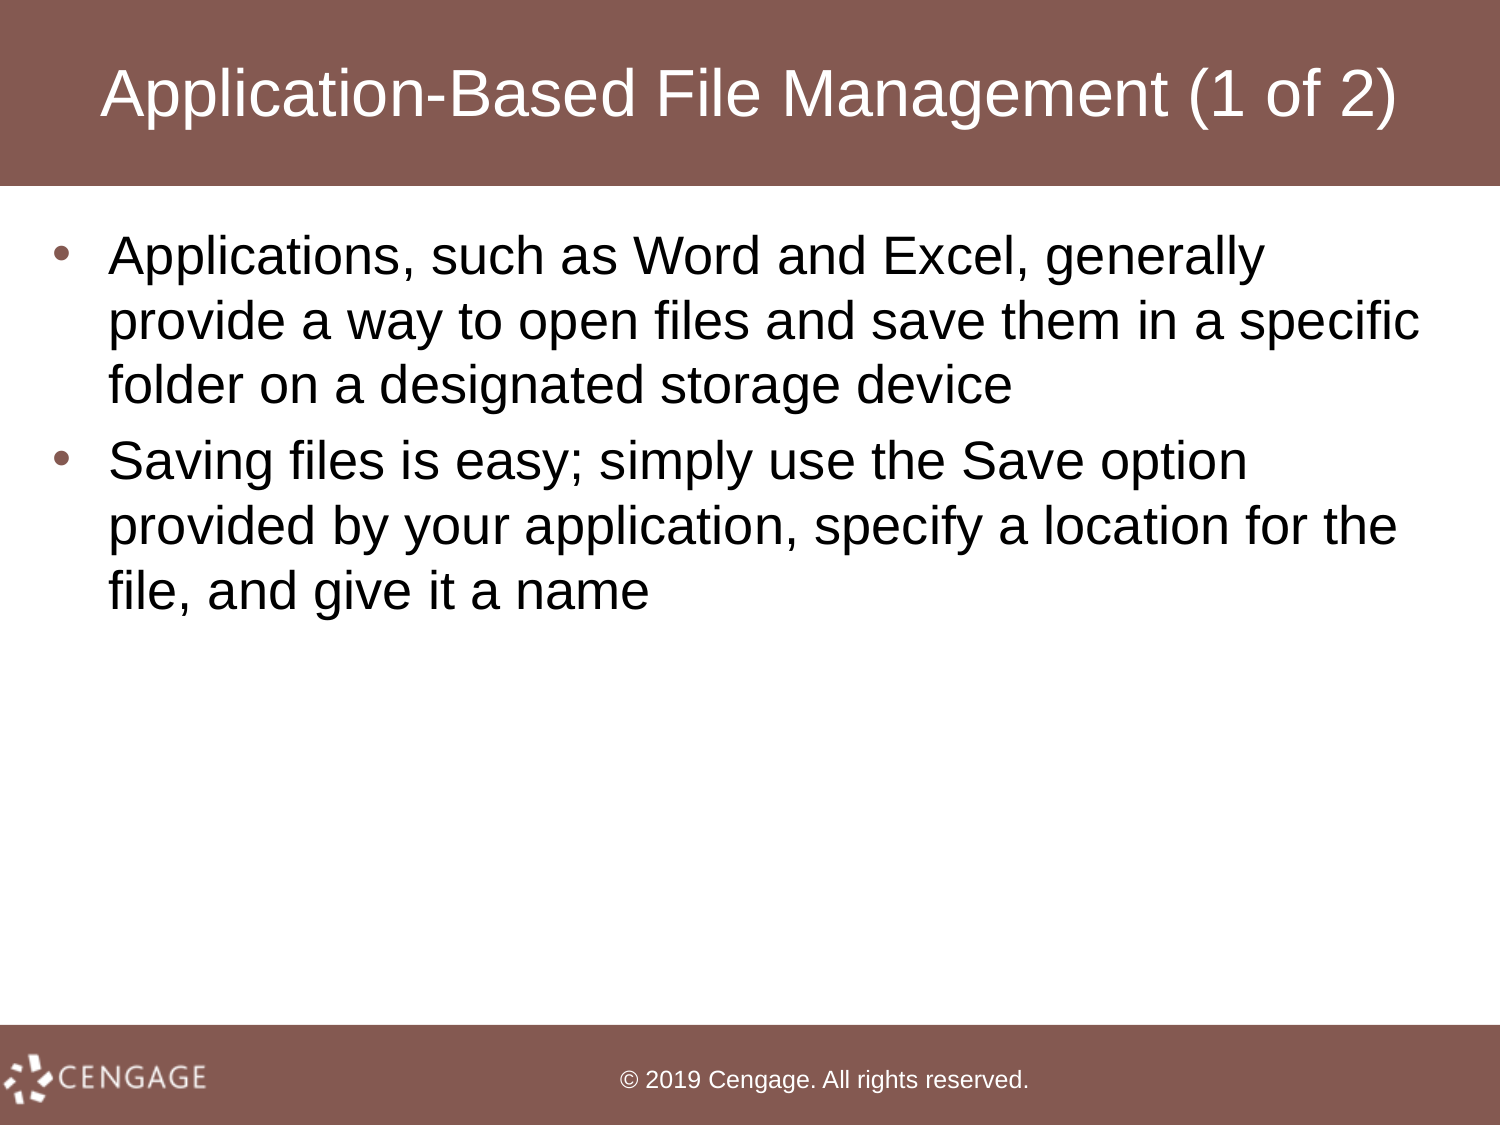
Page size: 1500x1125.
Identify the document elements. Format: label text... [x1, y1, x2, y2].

list Applications, such as Word and Excel, generally provide a way to open files and save them in a specific folder on a designated storage device Saving files is easy; simply use the Save option provided by your application, specify a location for the file, and give it a name [37, 212, 1475, 1005]
picture [0, 1051, 211, 1106]
title Application-Based File Management (1 of 2) [75, 4, 1425, 175]
